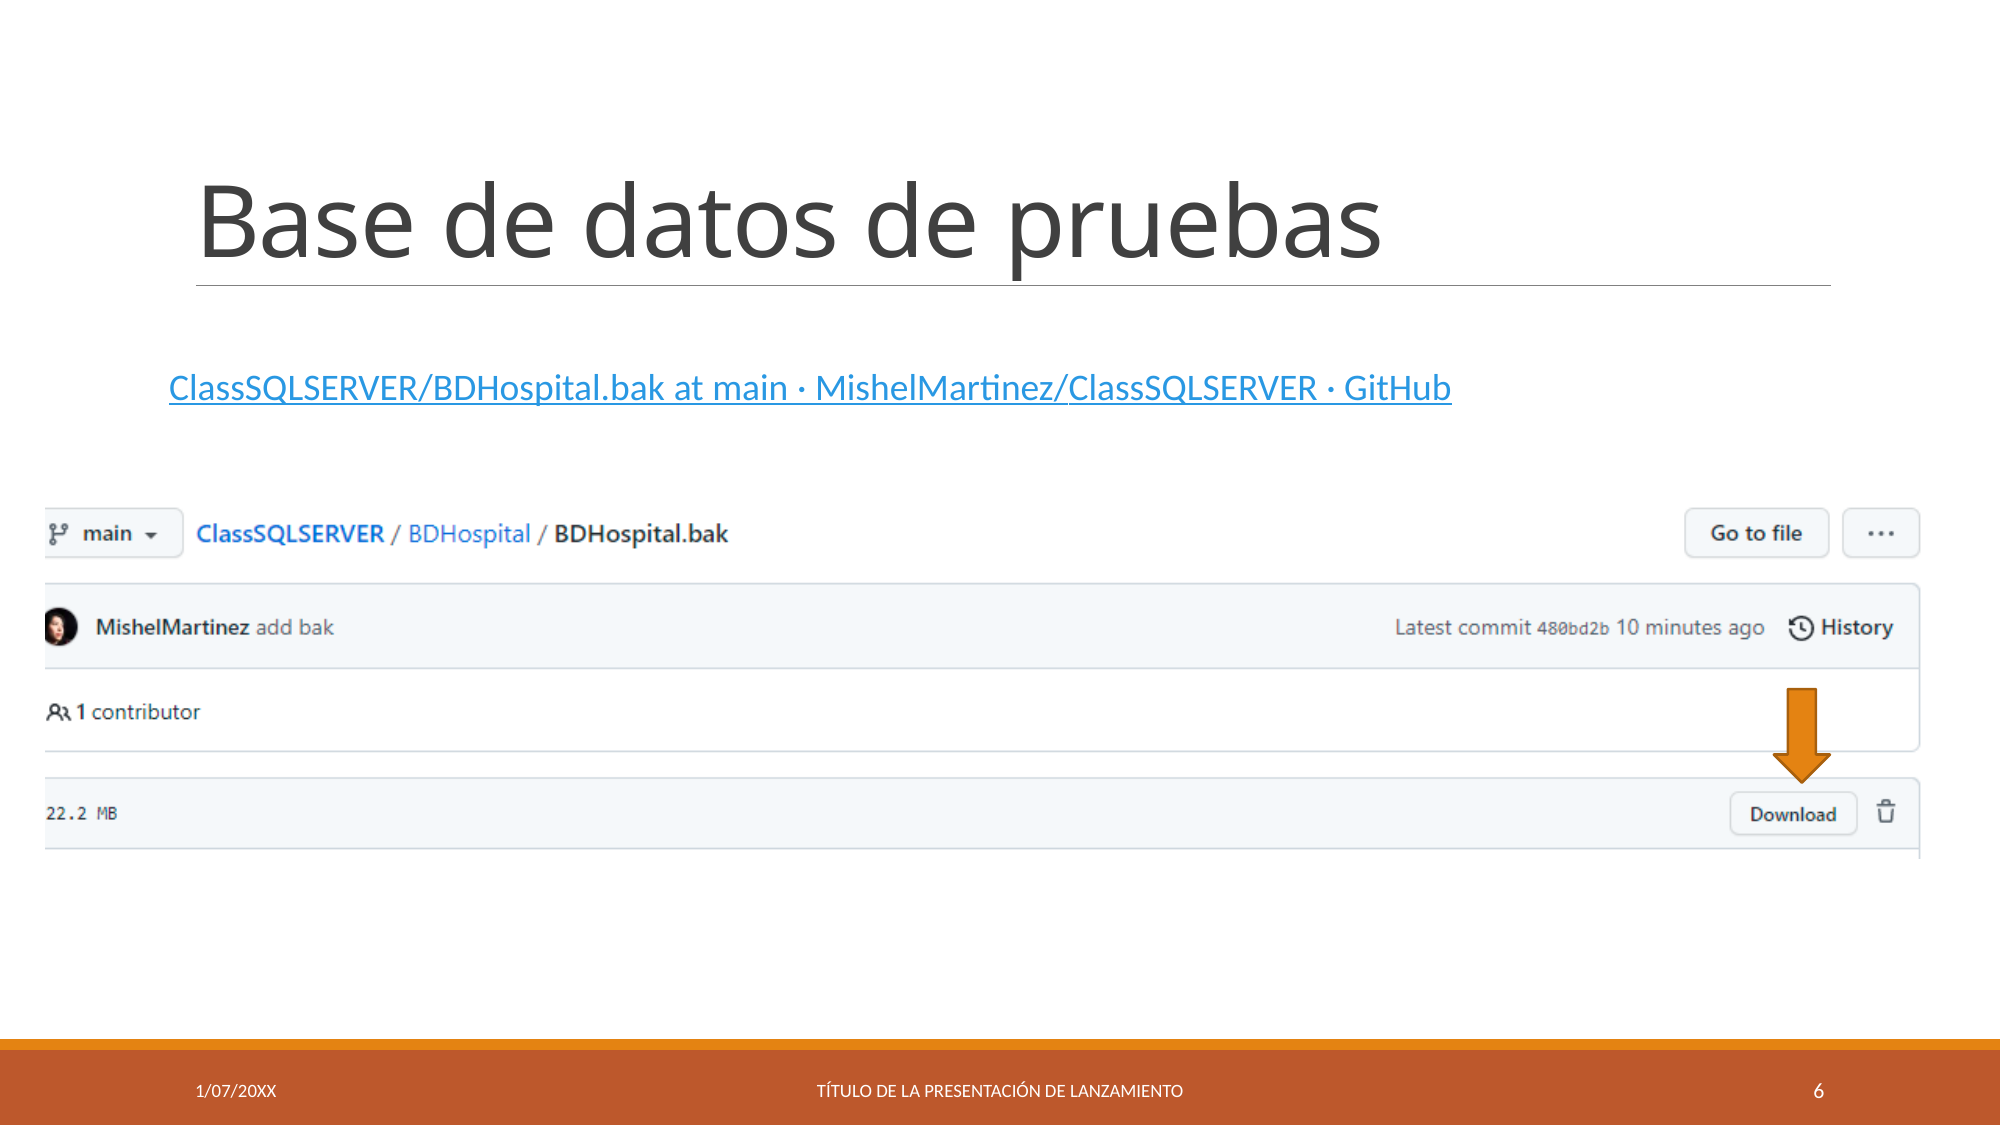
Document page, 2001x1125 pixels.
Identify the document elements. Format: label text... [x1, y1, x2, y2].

text_box ClassSQLSERVER/BDHospital.bak at main · MishelMartinez/ClassSQLSERVER · GitHub [154, 355, 1683, 416]
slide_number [180, 1059, 586, 1120]
slide_number 6 [1624, 1059, 1840, 1120]
footer Título de la presentación de lanzamiento [604, 1059, 1396, 1120]
picture [44, 485, 1956, 859]
title Base de datos de pruebas [180, 47, 1830, 285]
